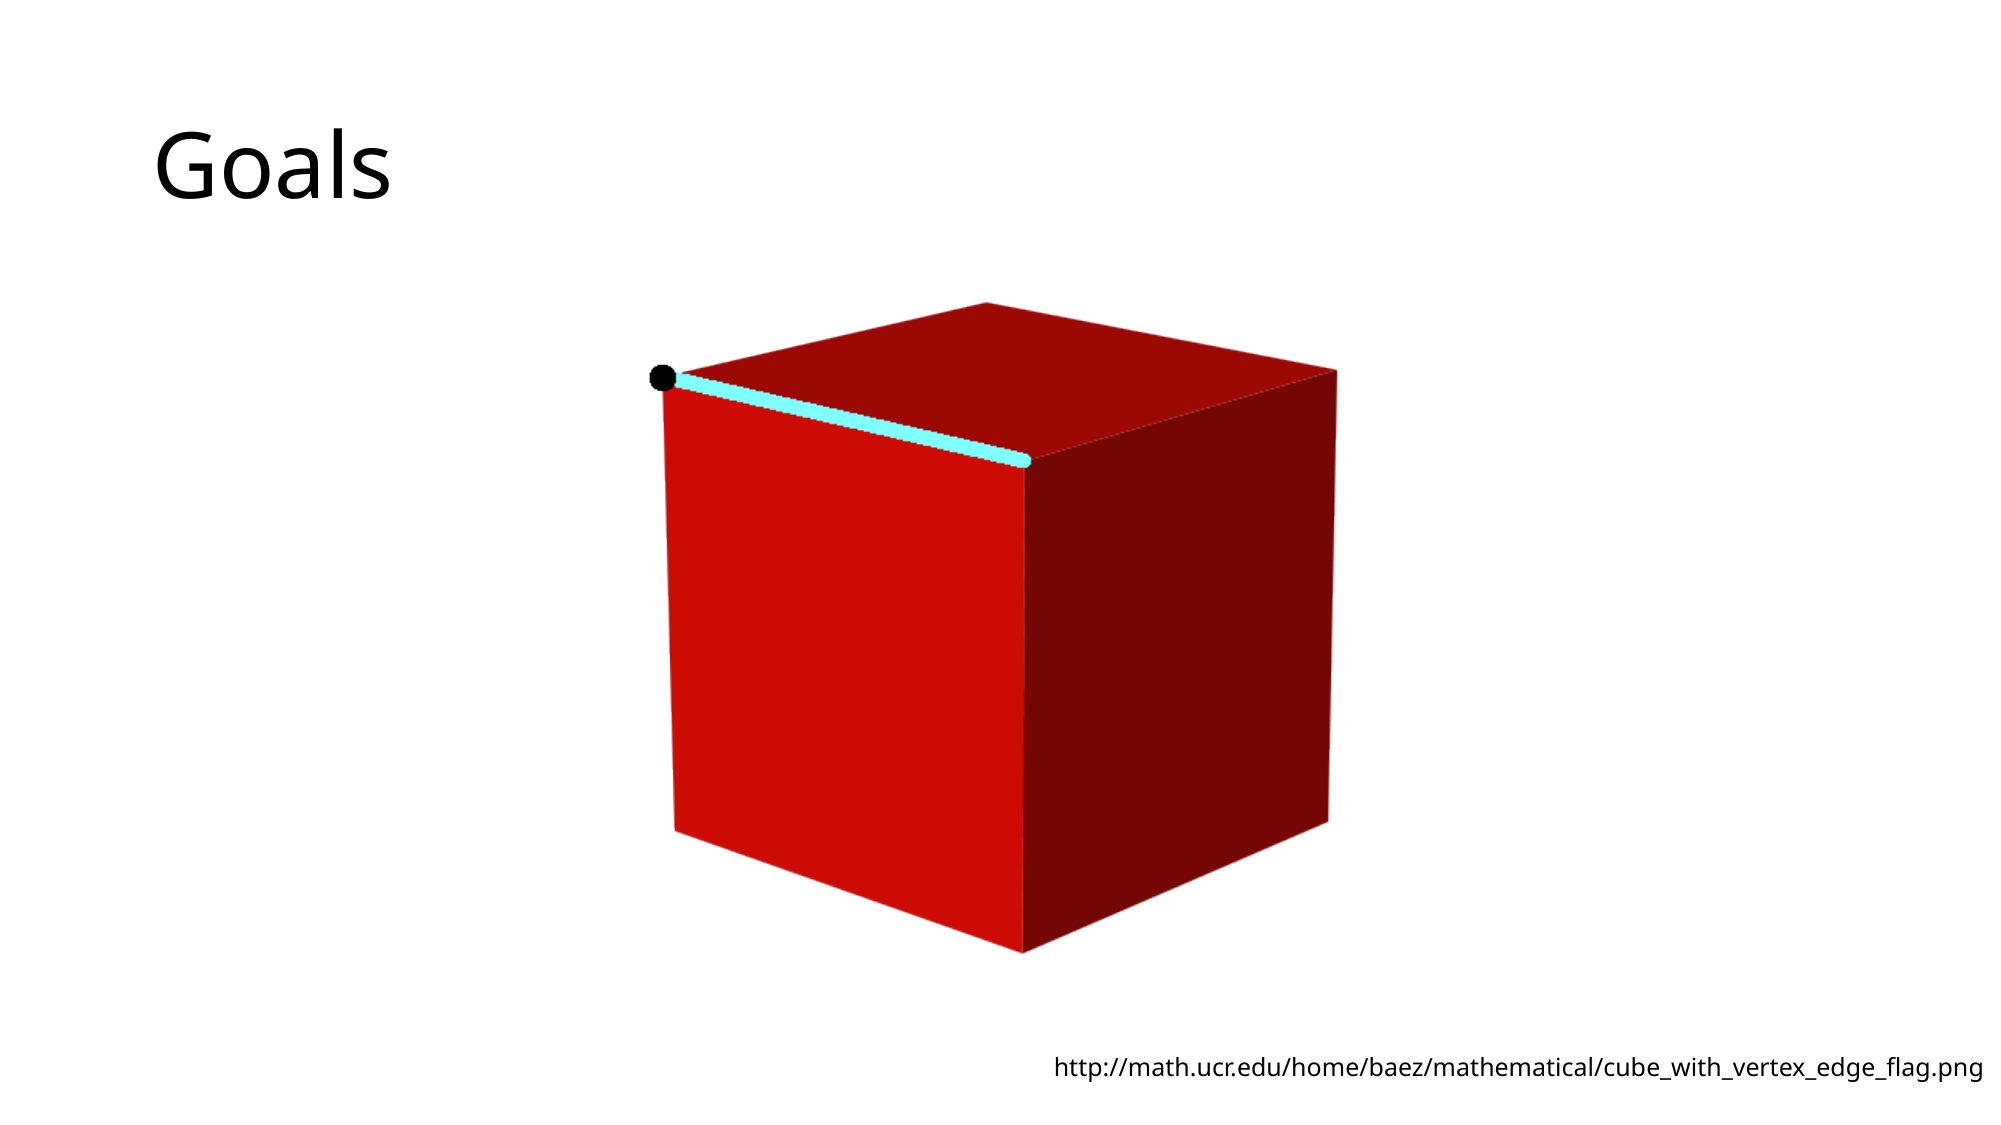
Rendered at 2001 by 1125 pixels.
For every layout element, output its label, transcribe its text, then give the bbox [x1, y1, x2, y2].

picture [609, 249, 1391, 1008]
text_box http://math.ucr.edu/home/baez/mathematical/cube_with_vertex_edge_flag.png [0, 1029, 2000, 1104]
title Goals [137, 59, 1863, 278]
